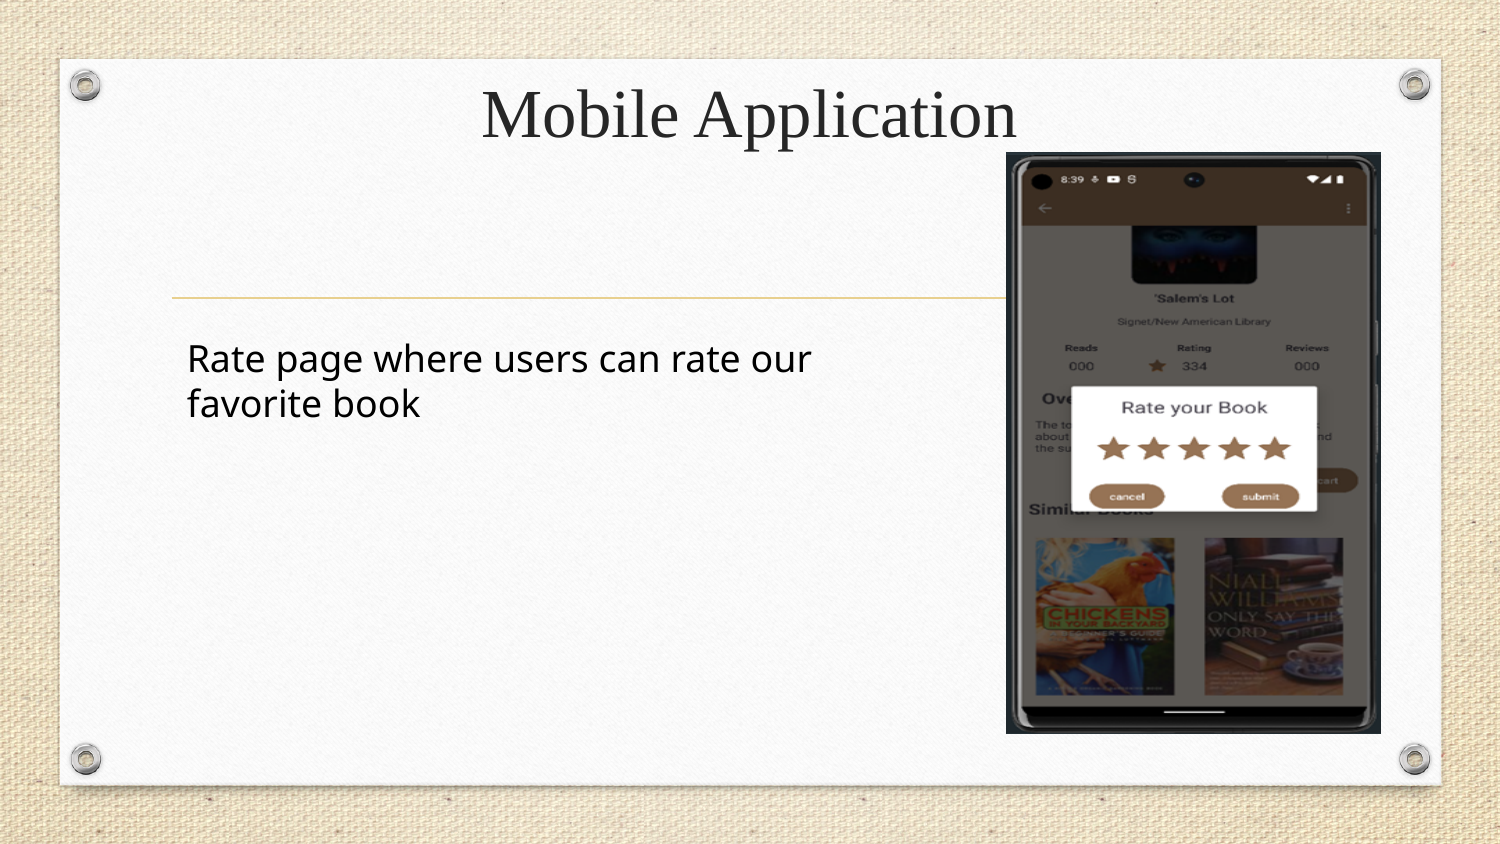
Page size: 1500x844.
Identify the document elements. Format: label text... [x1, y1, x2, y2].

title Mobile Application [327, 74, 1173, 146]
text_box Rate page where users can rate our favorite book [171, 327, 842, 433]
picture [0, 0, 1500, 844]
